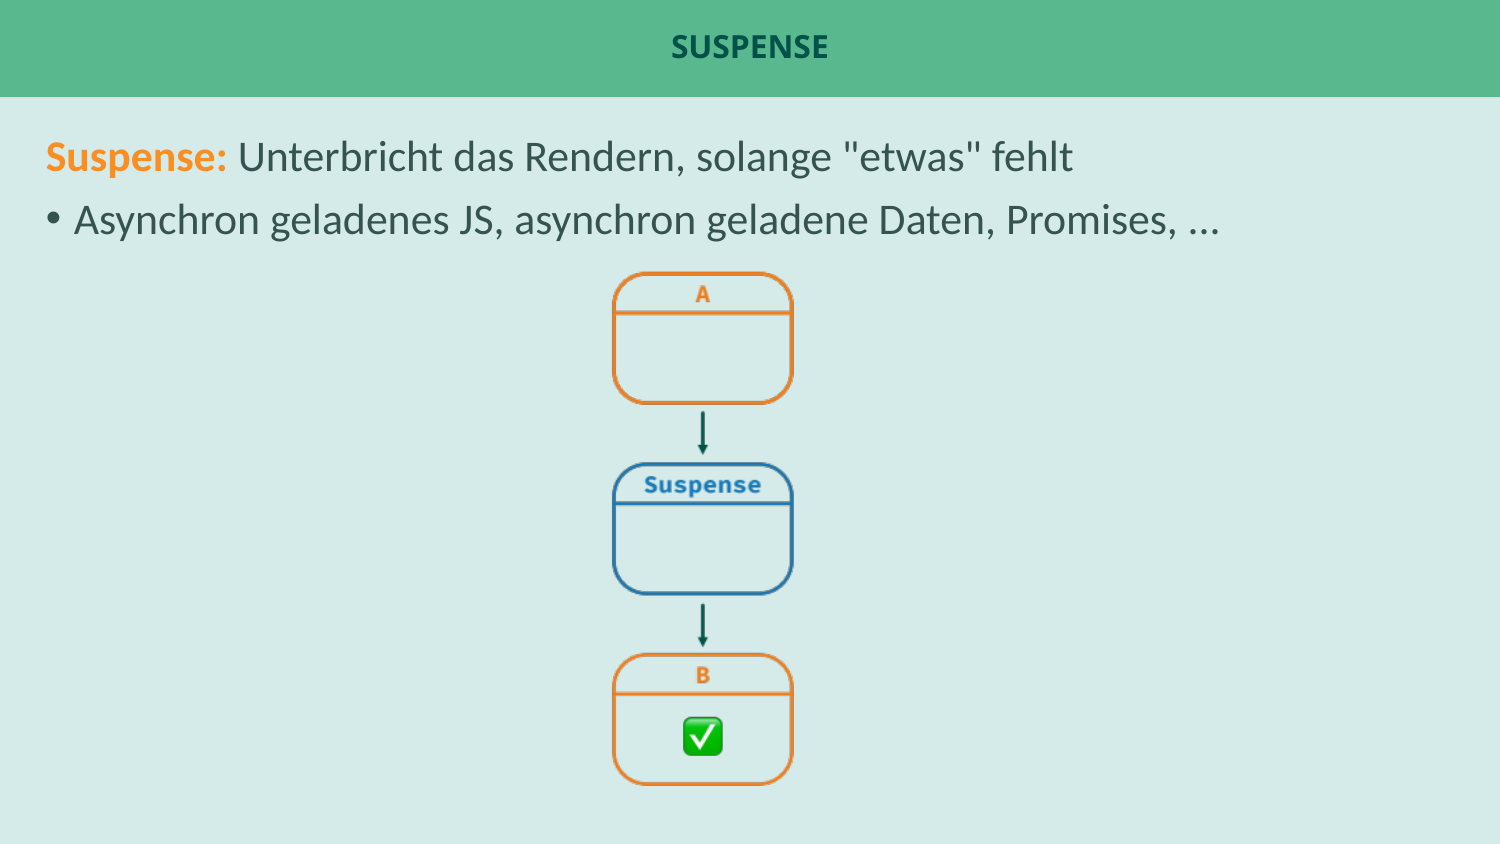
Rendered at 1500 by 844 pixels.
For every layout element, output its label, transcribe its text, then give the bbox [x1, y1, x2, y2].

title suspense [0, 0, 1500, 98]
list Suspense: Unterbricht das Rendern, solange "etwas" fehlt Asynchron geladenes JS, asynchron geladene Daten, Promises, ... [30, 126, 1470, 782]
picture [597, 257, 806, 799]
